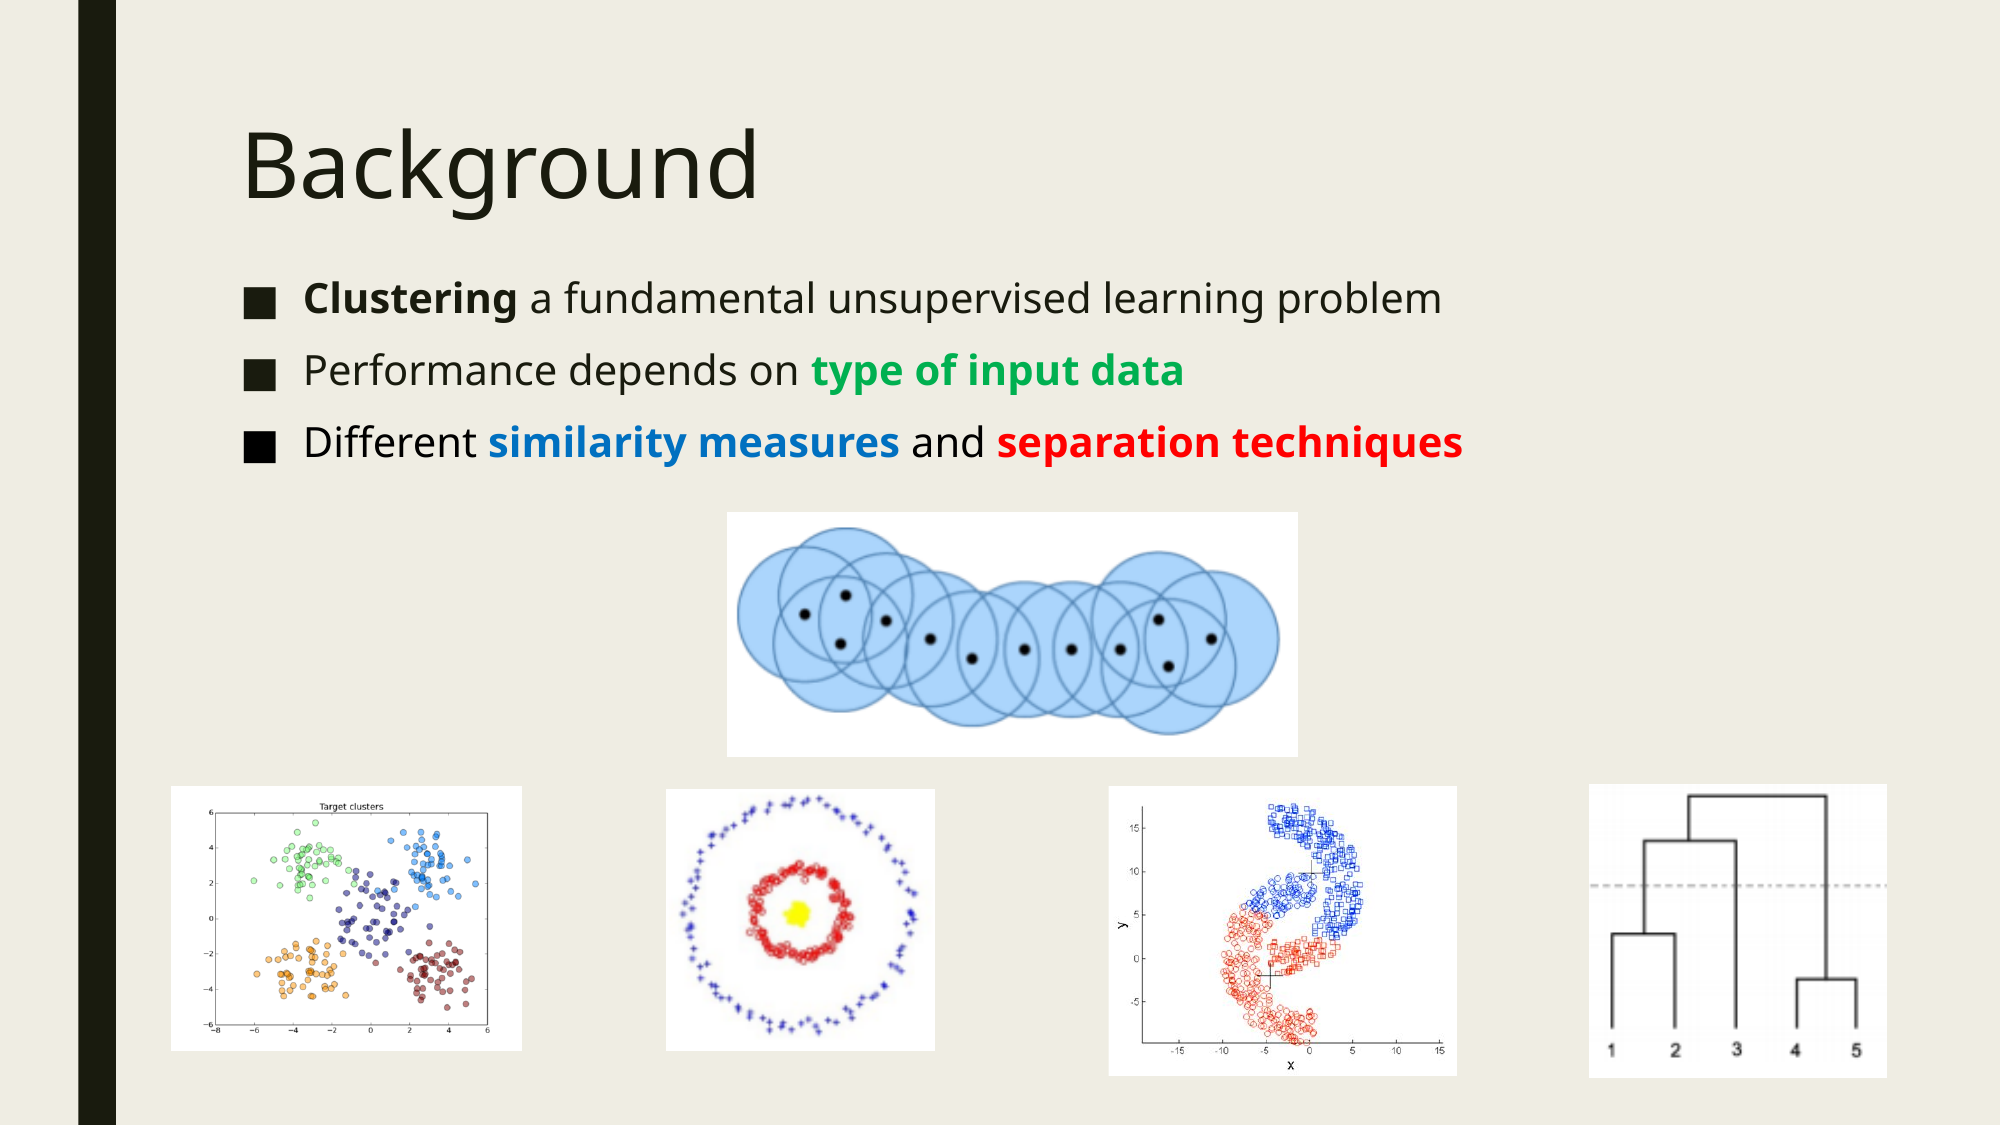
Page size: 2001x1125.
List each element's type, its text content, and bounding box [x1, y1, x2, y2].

picture [171, 786, 522, 1051]
picture [1108, 786, 1457, 1076]
title Background [225, 112, 1800, 268]
picture [727, 512, 1298, 757]
picture [1589, 784, 1887, 1078]
picture [666, 789, 935, 1051]
list Clustering a fundamental unsupervised learning problem Performance depends on type of input data Different similarity measures and separation techniques [225, 268, 1800, 857]
